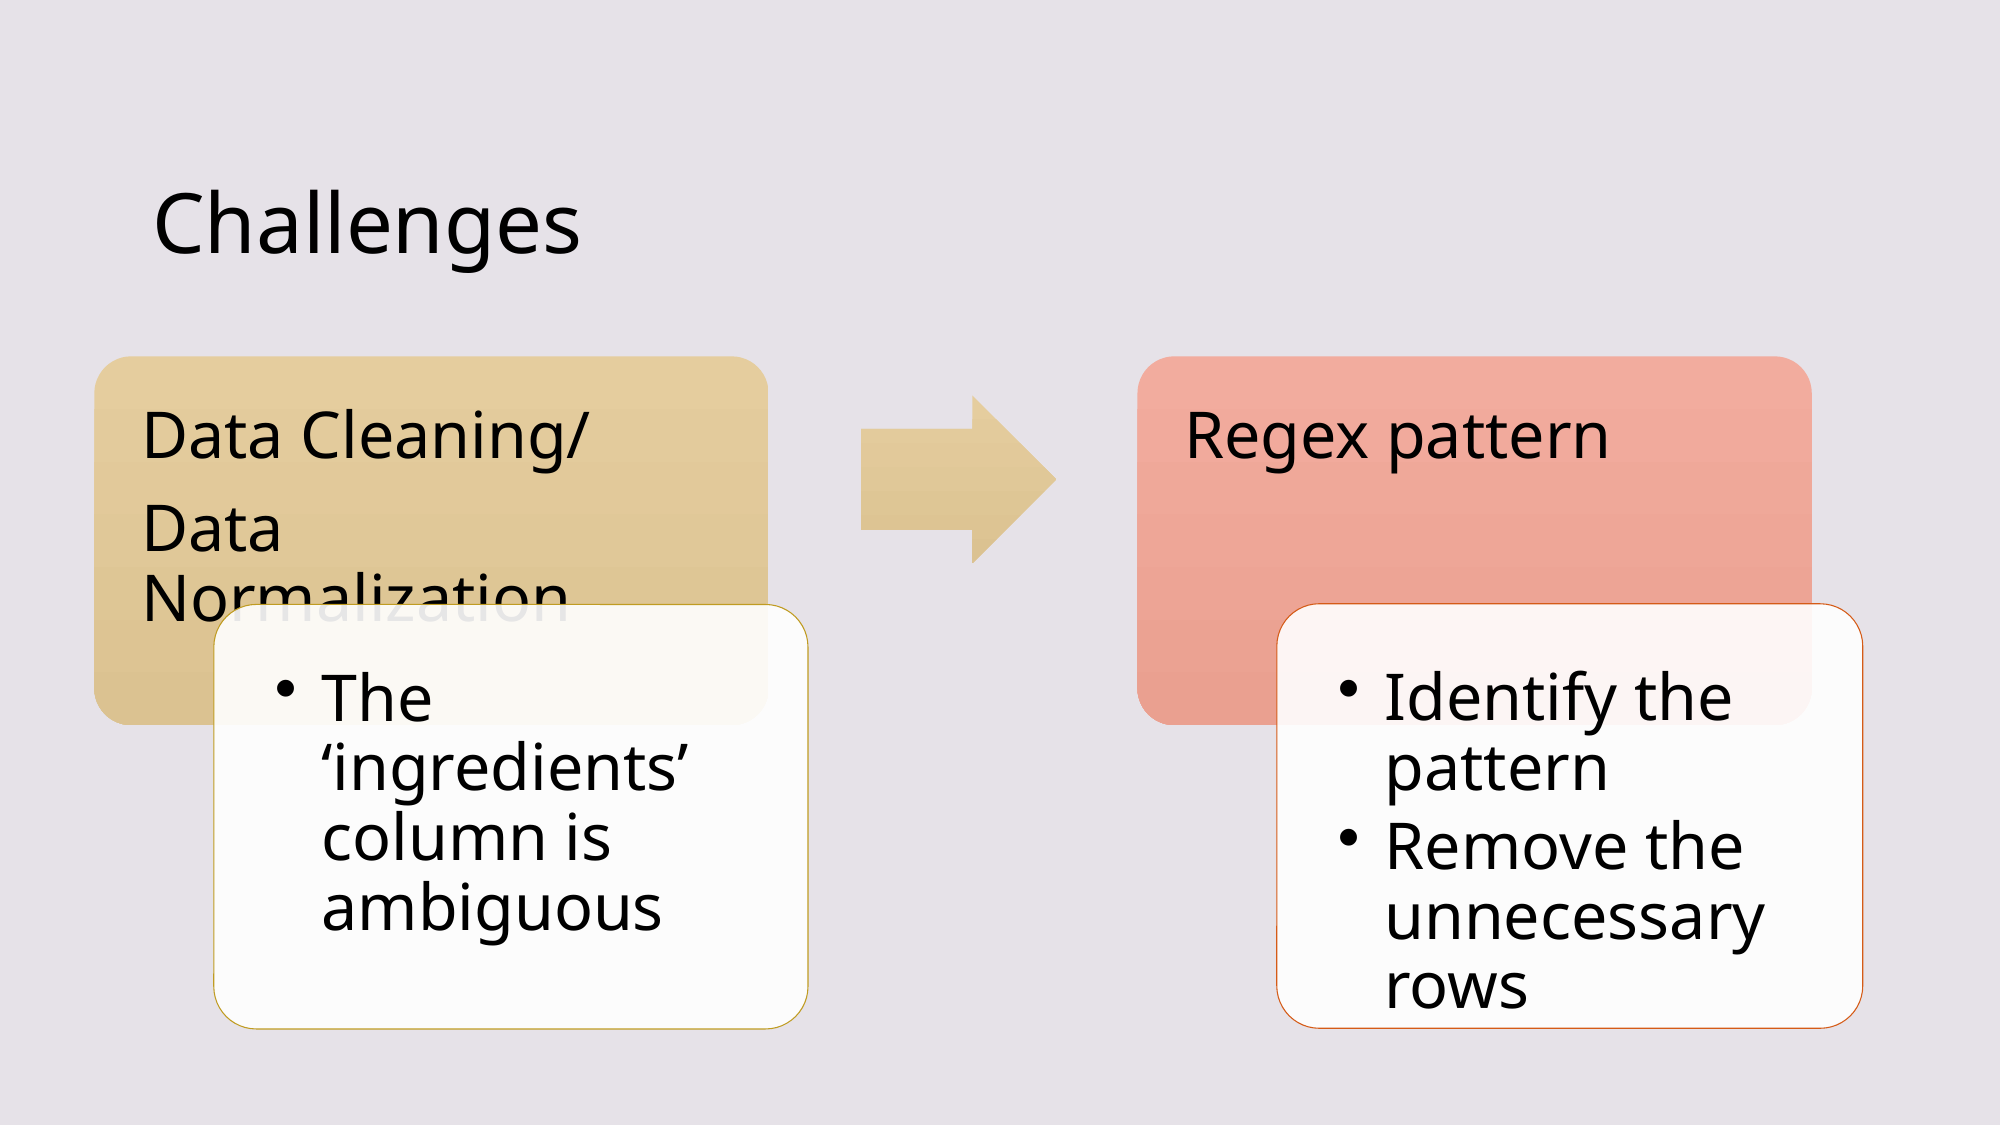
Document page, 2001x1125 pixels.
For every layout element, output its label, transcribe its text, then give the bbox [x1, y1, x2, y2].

title Challenges [137, 95, 1863, 280]
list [93, 353, 1907, 1029]
